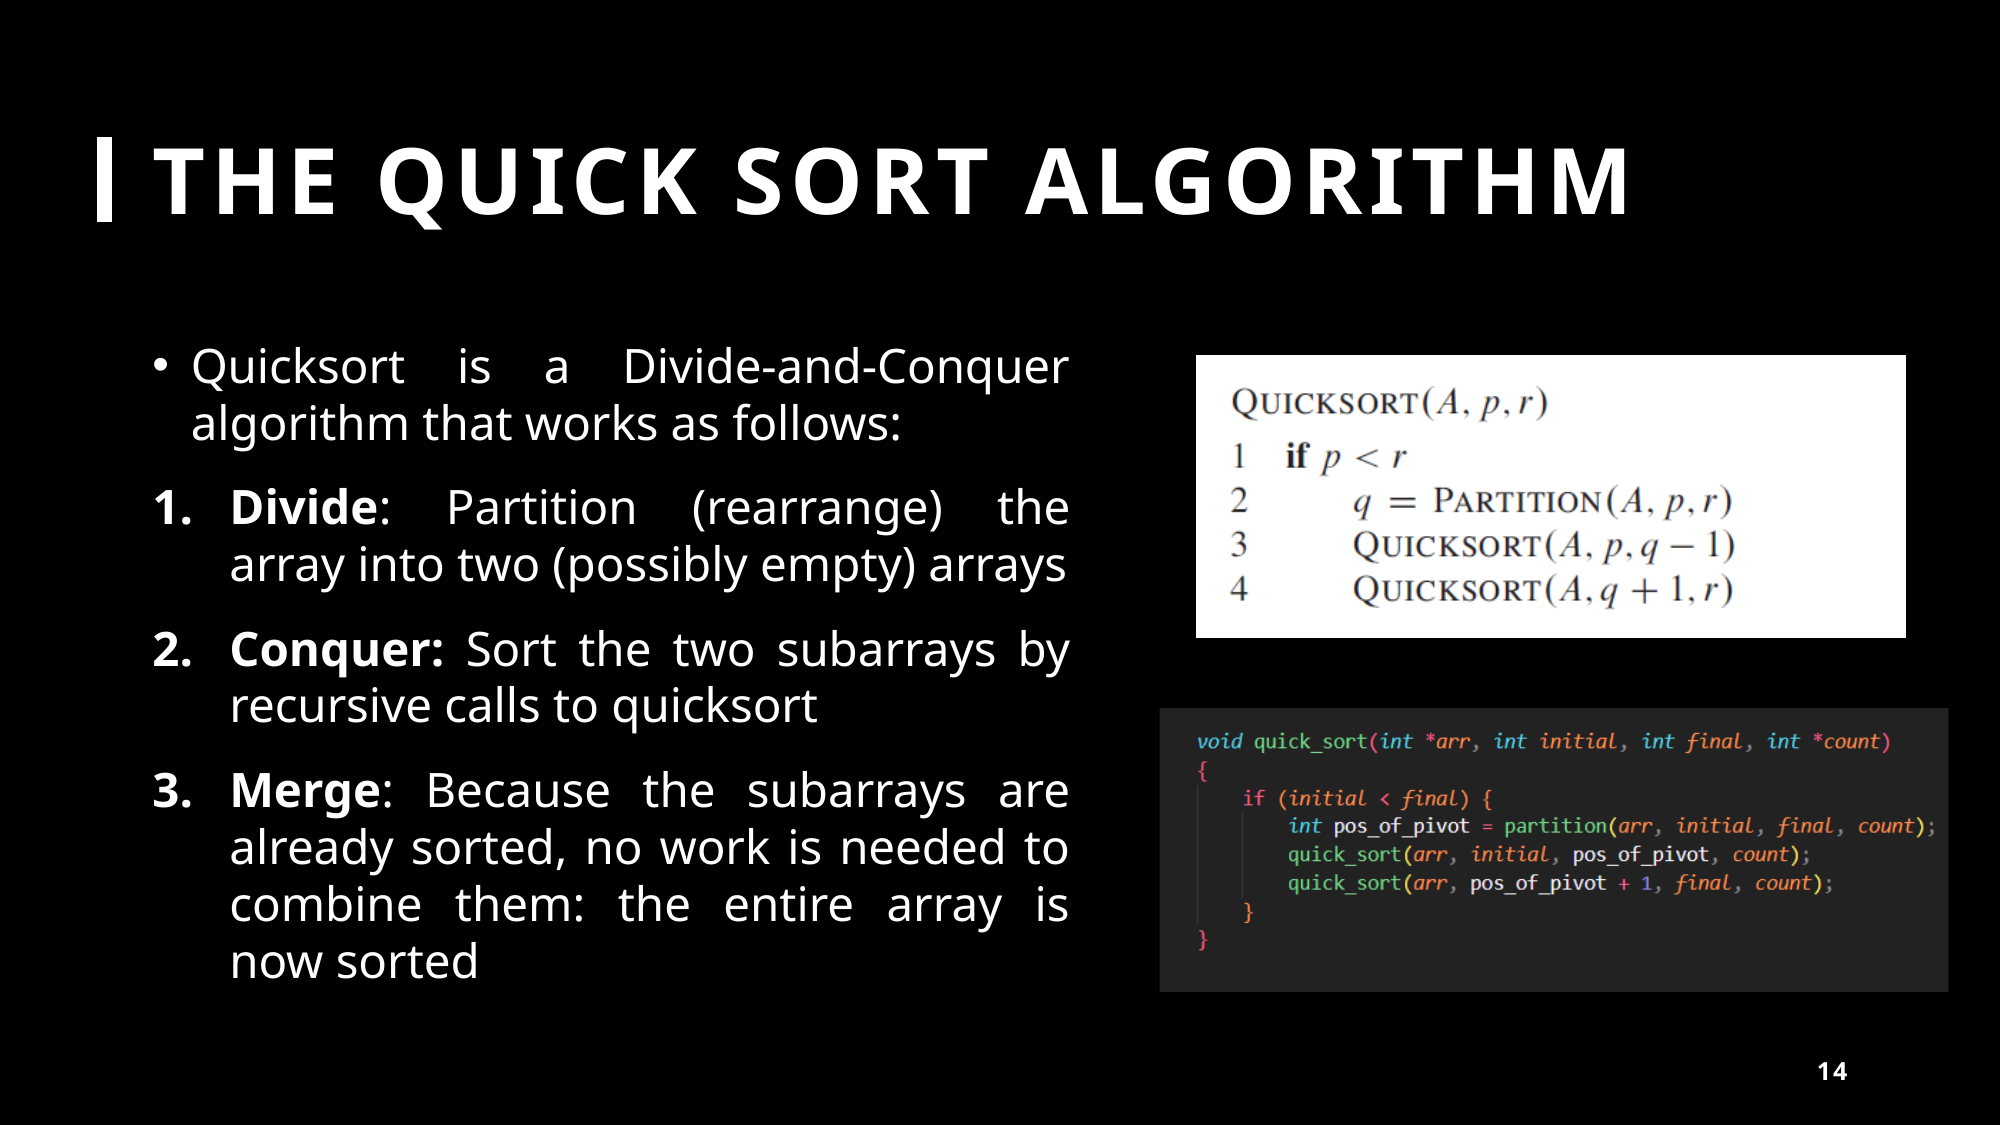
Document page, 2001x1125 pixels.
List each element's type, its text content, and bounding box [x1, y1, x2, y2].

slide_number 14 [1412, 1042, 1863, 1103]
list Quicksort is a Divide-and-Conquer algorithm that works as follows: Divide: Partition (rearrange) the array into two (possibly empty) arrays Conquer: Sort the two subarrays by recursive calls to quicksort Merge: Because the subarrays are already sorted, no work is needed to combine them: the entire array is now sorted [137, 328, 1086, 1025]
picture [1159, 708, 1949, 992]
picture [1196, 355, 1906, 638]
title THE QUICK SORT ALGORITHM [137, 92, 1863, 278]
